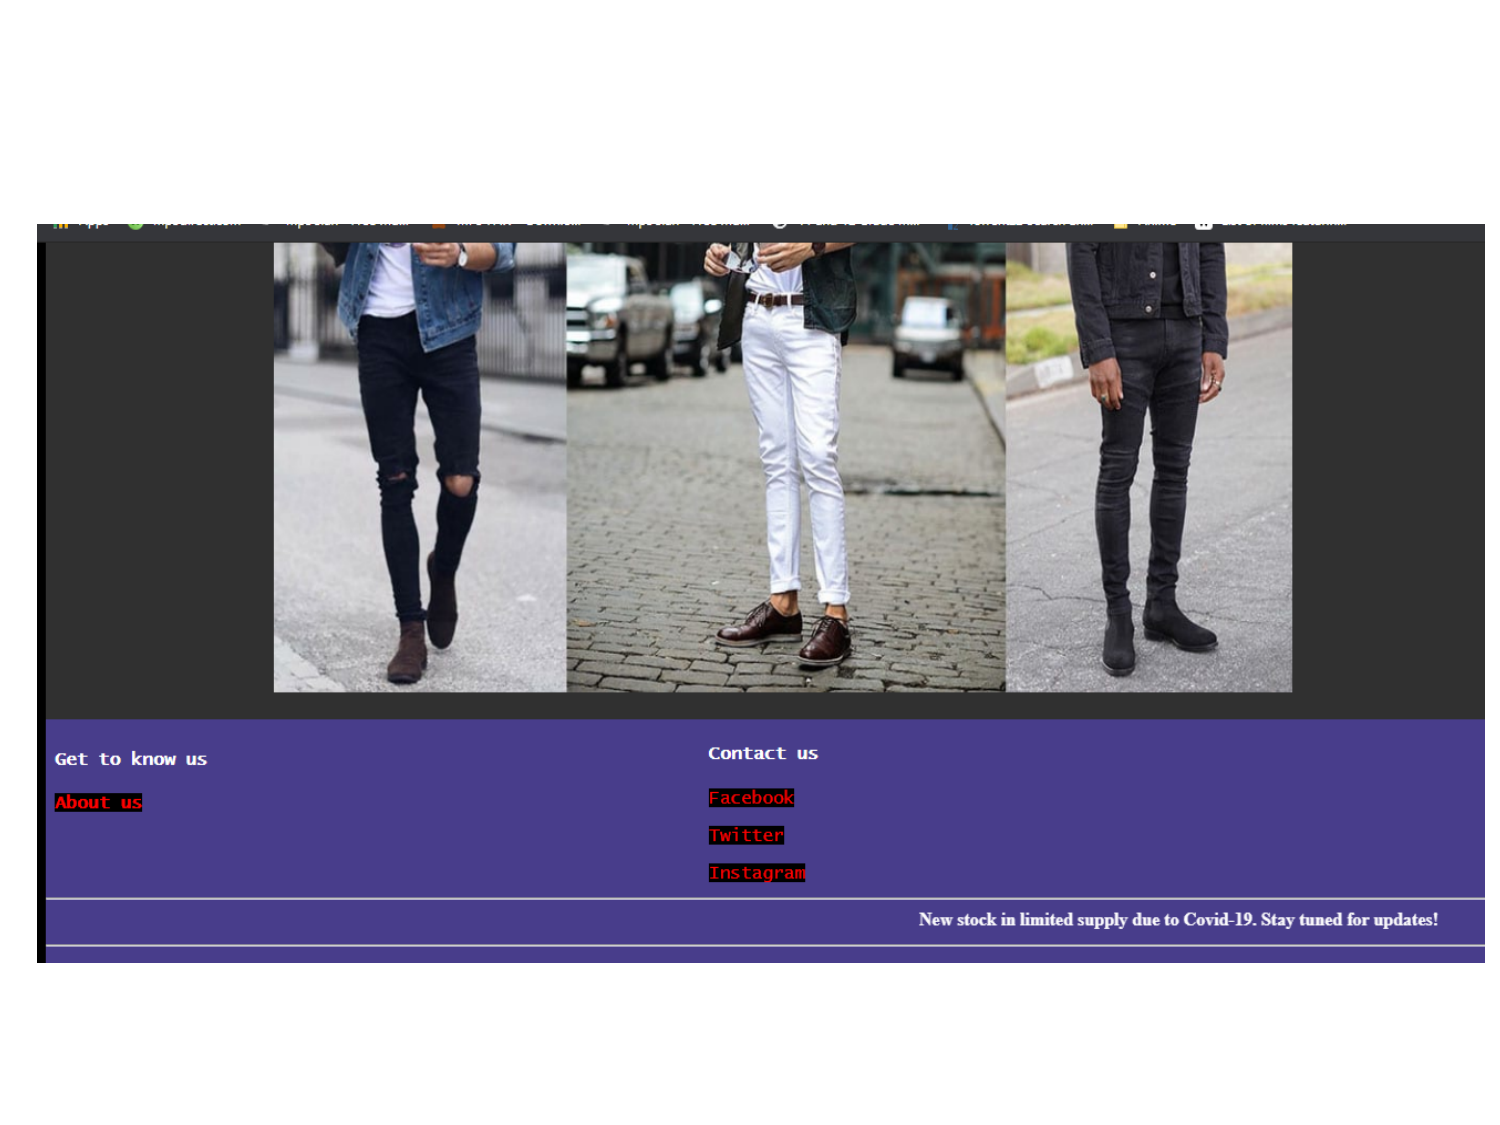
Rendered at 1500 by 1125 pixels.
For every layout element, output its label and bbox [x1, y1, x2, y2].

picture [37, 224, 1485, 963]
